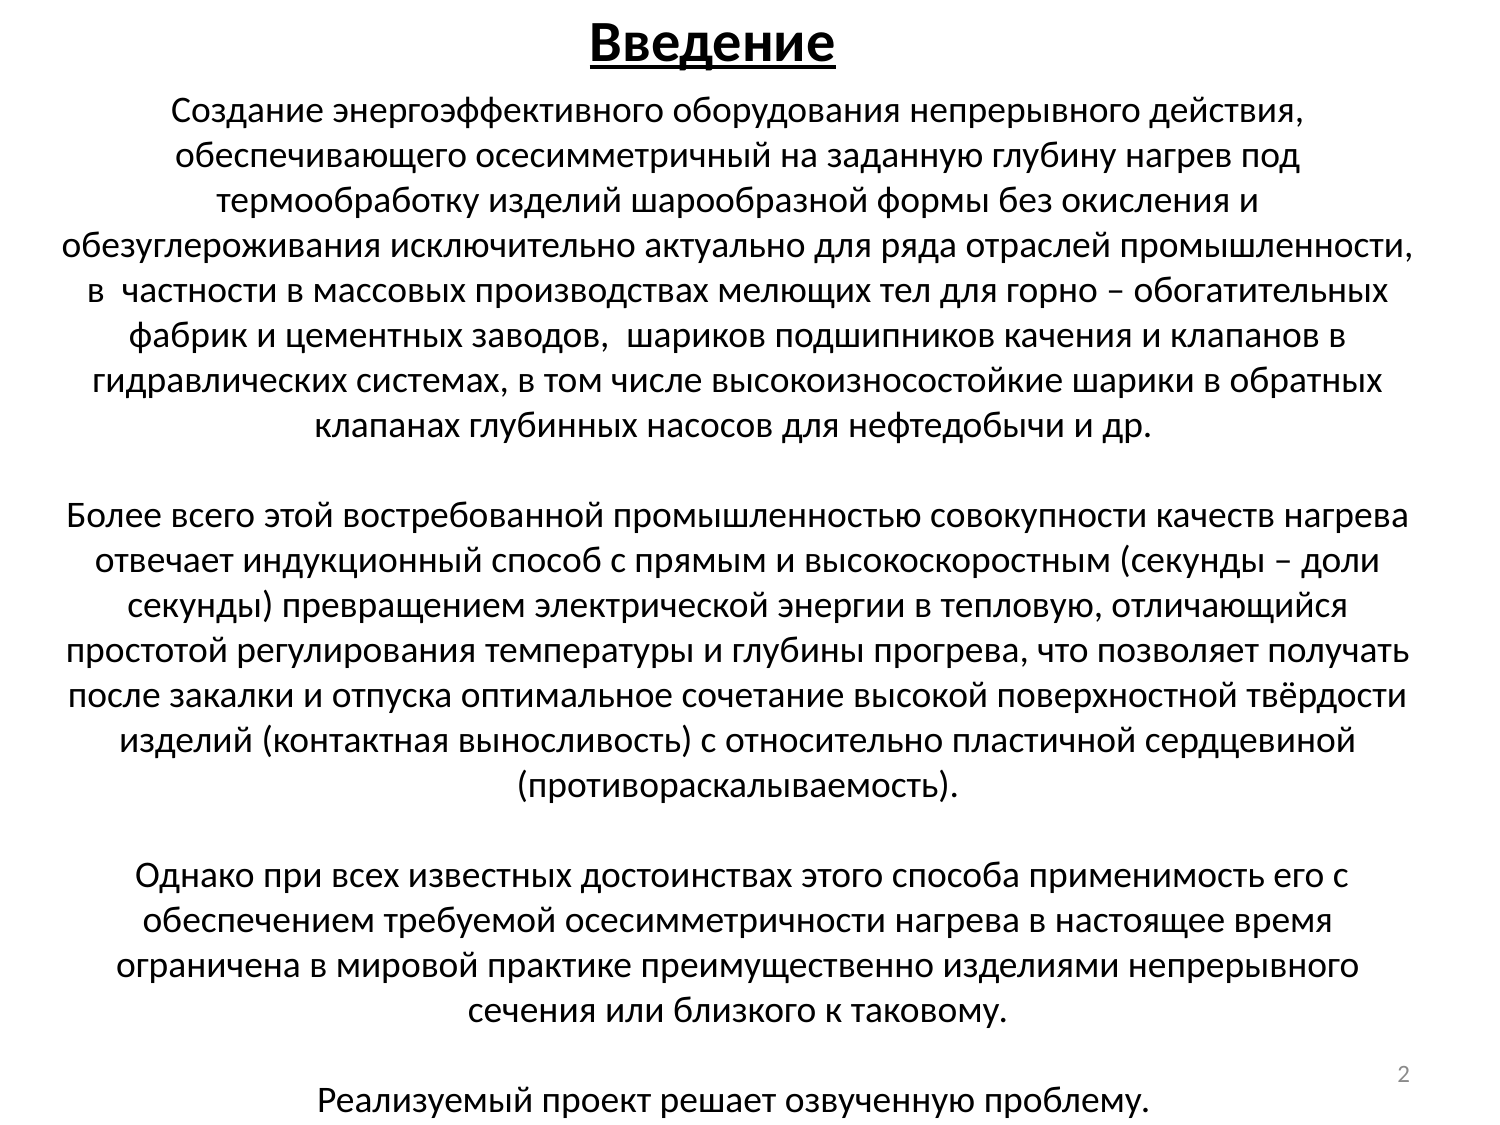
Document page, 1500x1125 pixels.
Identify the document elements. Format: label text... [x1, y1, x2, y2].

text_box Введение [574, 0, 851, 81]
text_box Создание энергоэффективного оборудования непрерывного действия, обеспечивающего осесимметричный на заданную глубину нагрев под термообработку изделий шарообразной формы без окисления и обезуглероживания исключительно актуально для ряда отраслей промышленности, в частности в массовых производствах мелющих тел для горно – обогатительных фабрик и цементных заводов, шариков подшипников качения и клапанов в гидравлических системах, в том числе высокоизносостойкие шарики в обратных клапанах глубинных насосов для нефтедобычи и др. Более всего этой востребованной промышленностью совокупности качеств нагрева отвечает индукционный способ с прямым и высокоскоростным (секунды – доли секунды) превращением электрической энергии в тепловую, отличающийся простотой регулирования температуры и глубины прогрева, что позволяет получать после закалки и отпуска оптимальное сочетание высокой поверхностной твёрдости изделий (контактная выносливость) с относительно пластичной сердцевиной (противораскалываемость). Однако при всех известных достоинствах этого способа применимость его с обеспечением требуемой осесимметричности нагрева в настоящее время ограничена в мировой практике преимущественно изделиями непрерывного сечения или близкого к таковому. Реализуемый проект решает озвученную проблему. [41, 78, 1436, 1125]
